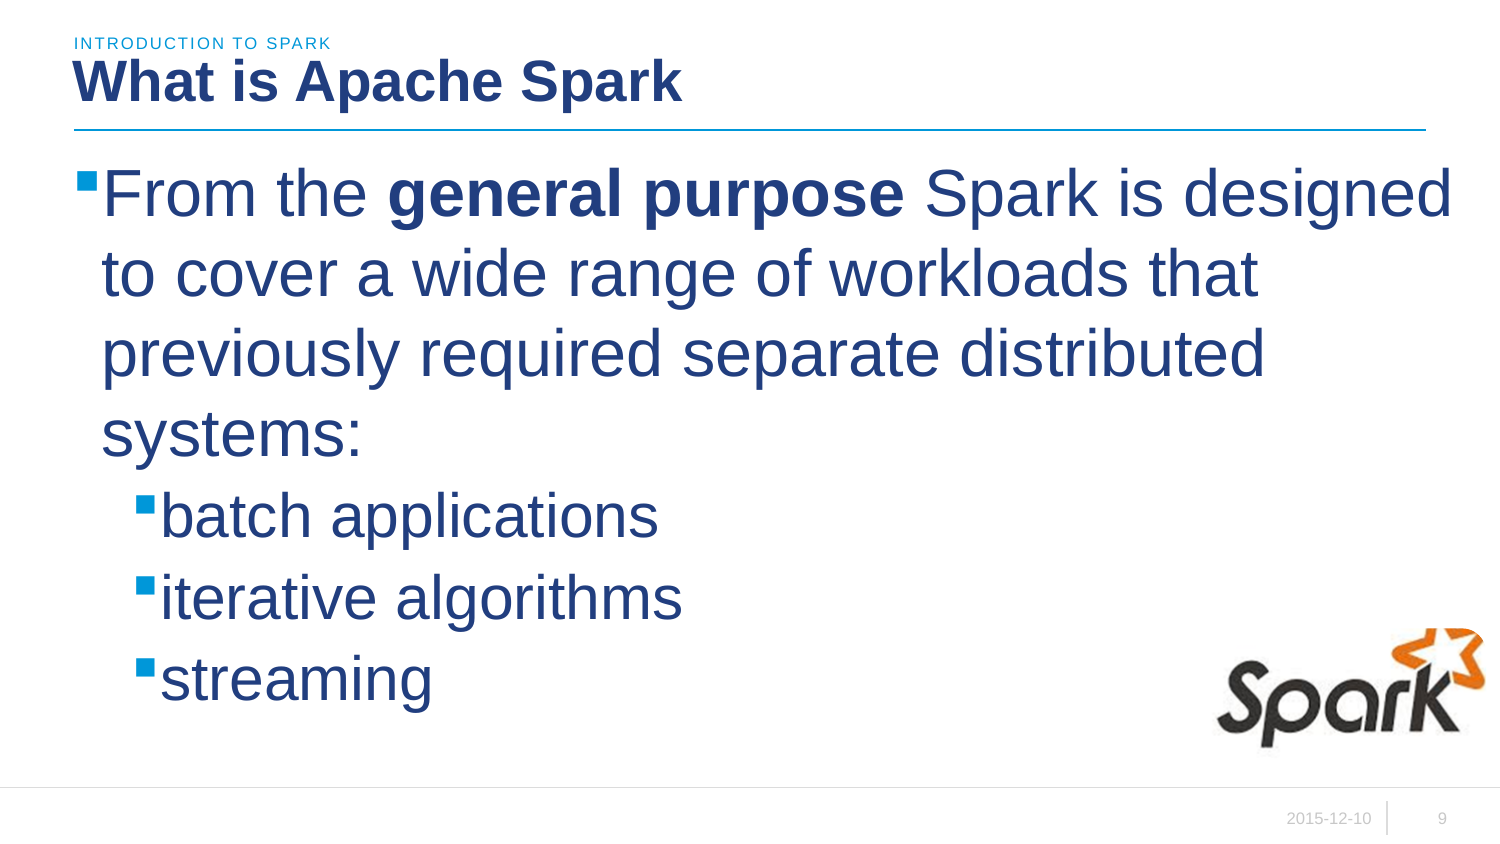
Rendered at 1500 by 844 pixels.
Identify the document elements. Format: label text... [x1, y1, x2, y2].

list introduction to spark [73, 32, 1172, 53]
text_box [1205, 627, 1488, 775]
list From the general purpose Spark is designed to cover a wide range of workloads that previously required separate distributed systems: batch applications iterative algorithms streaming [71, 149, 1483, 760]
title What is Apache Spark [72, 77, 1171, 114]
